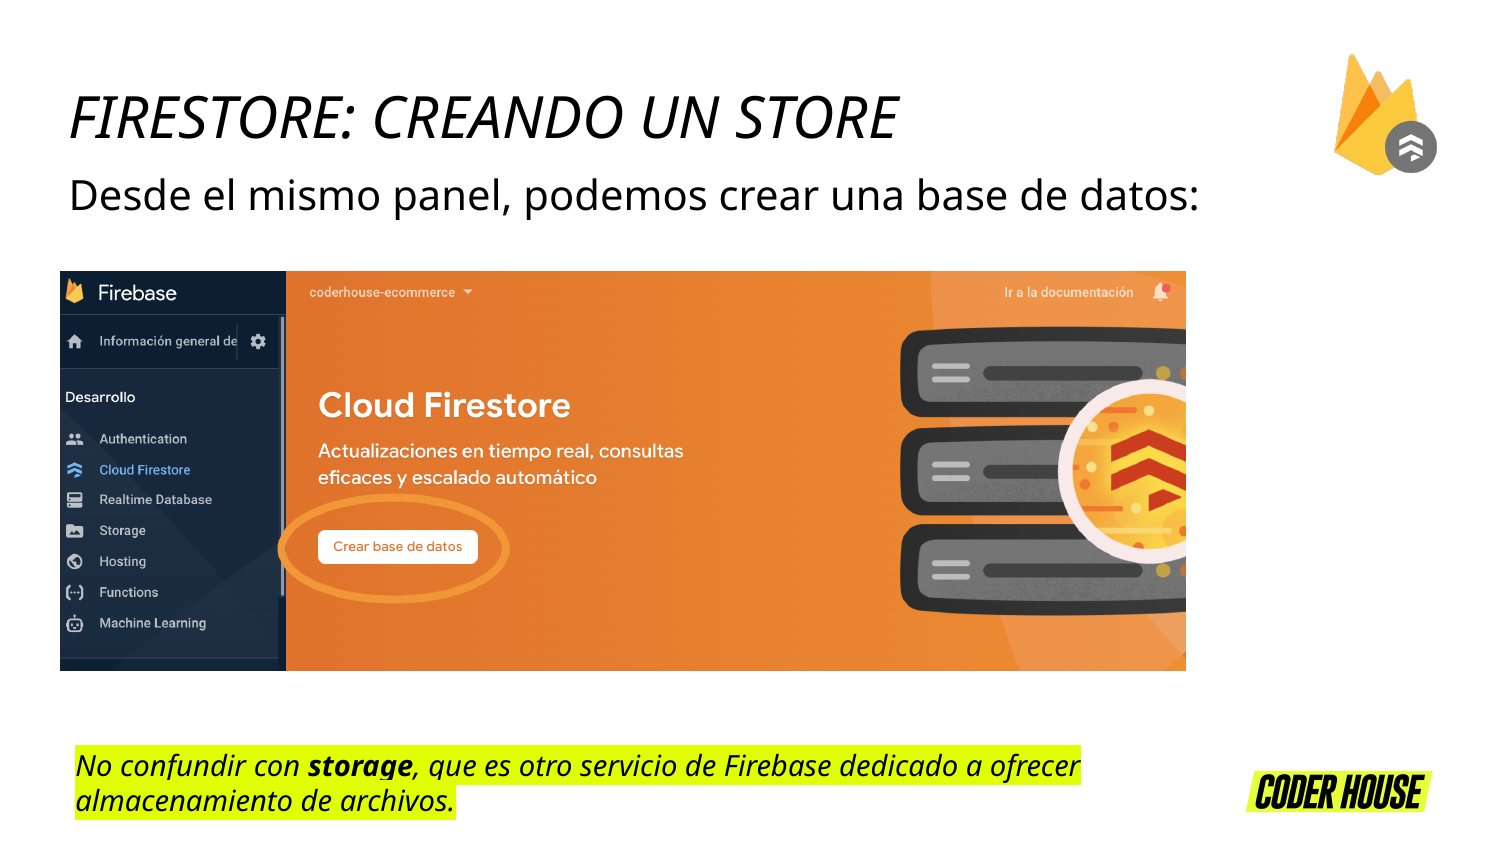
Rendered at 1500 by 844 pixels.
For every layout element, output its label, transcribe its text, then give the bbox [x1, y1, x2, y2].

picture [60, 271, 1187, 671]
picture [1241, 764, 1437, 819]
text_box Desde el mismo panel, podemos crear una base de datos: [53, 146, 1359, 221]
picture [1333, 54, 1437, 175]
text_box No confundir con storage, que es otro servicio de Firebase dedicado a ofrecer almacenamiento de archivos. [60, 732, 1154, 822]
text_box FIRESTORE: CREANDO UN STORE [53, 54, 980, 129]
